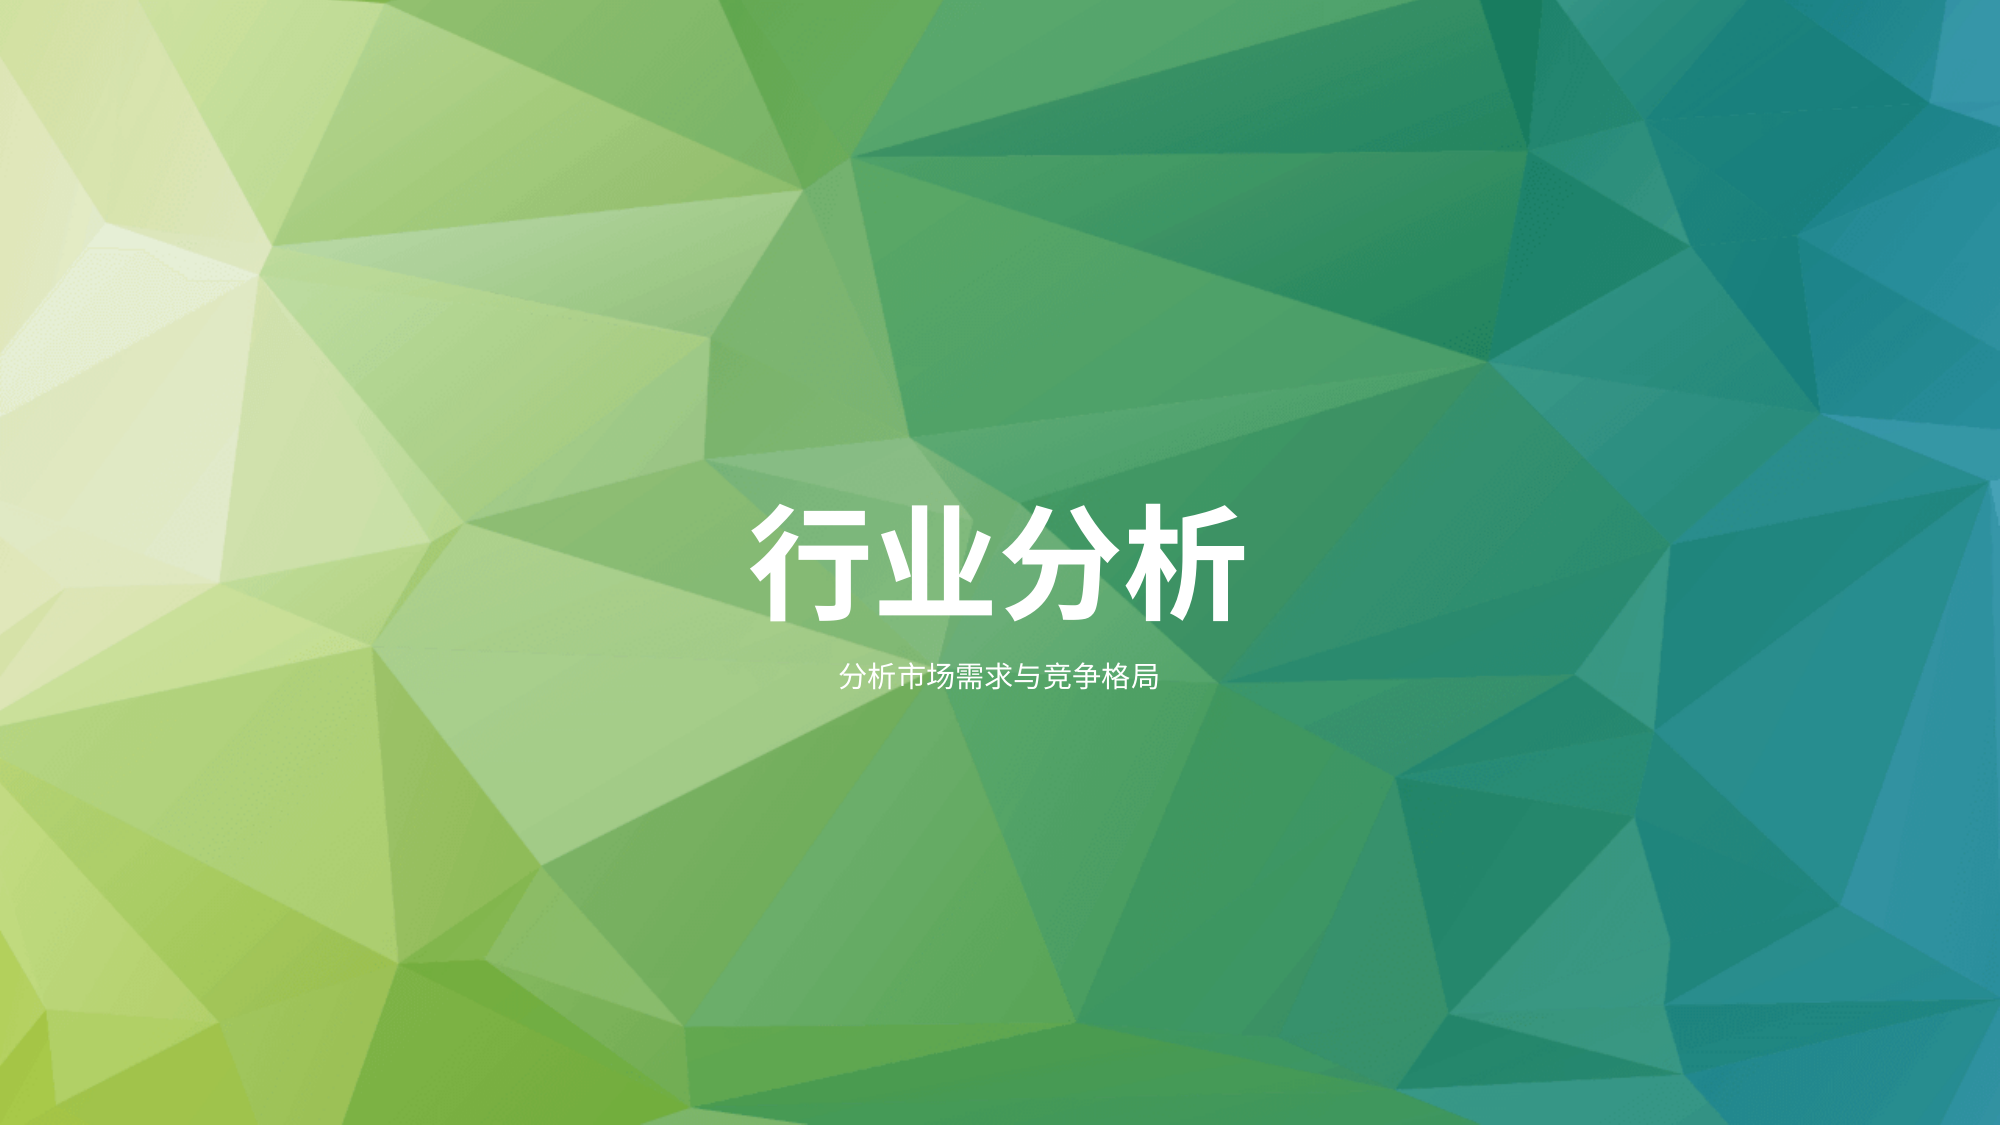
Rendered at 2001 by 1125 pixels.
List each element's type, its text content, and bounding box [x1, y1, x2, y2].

list 分析市场需求与竞争格局 [553, 643, 1446, 1088]
title 行业分析 [552, 481, 1445, 644]
picture [0, 0, 2000, 1125]
